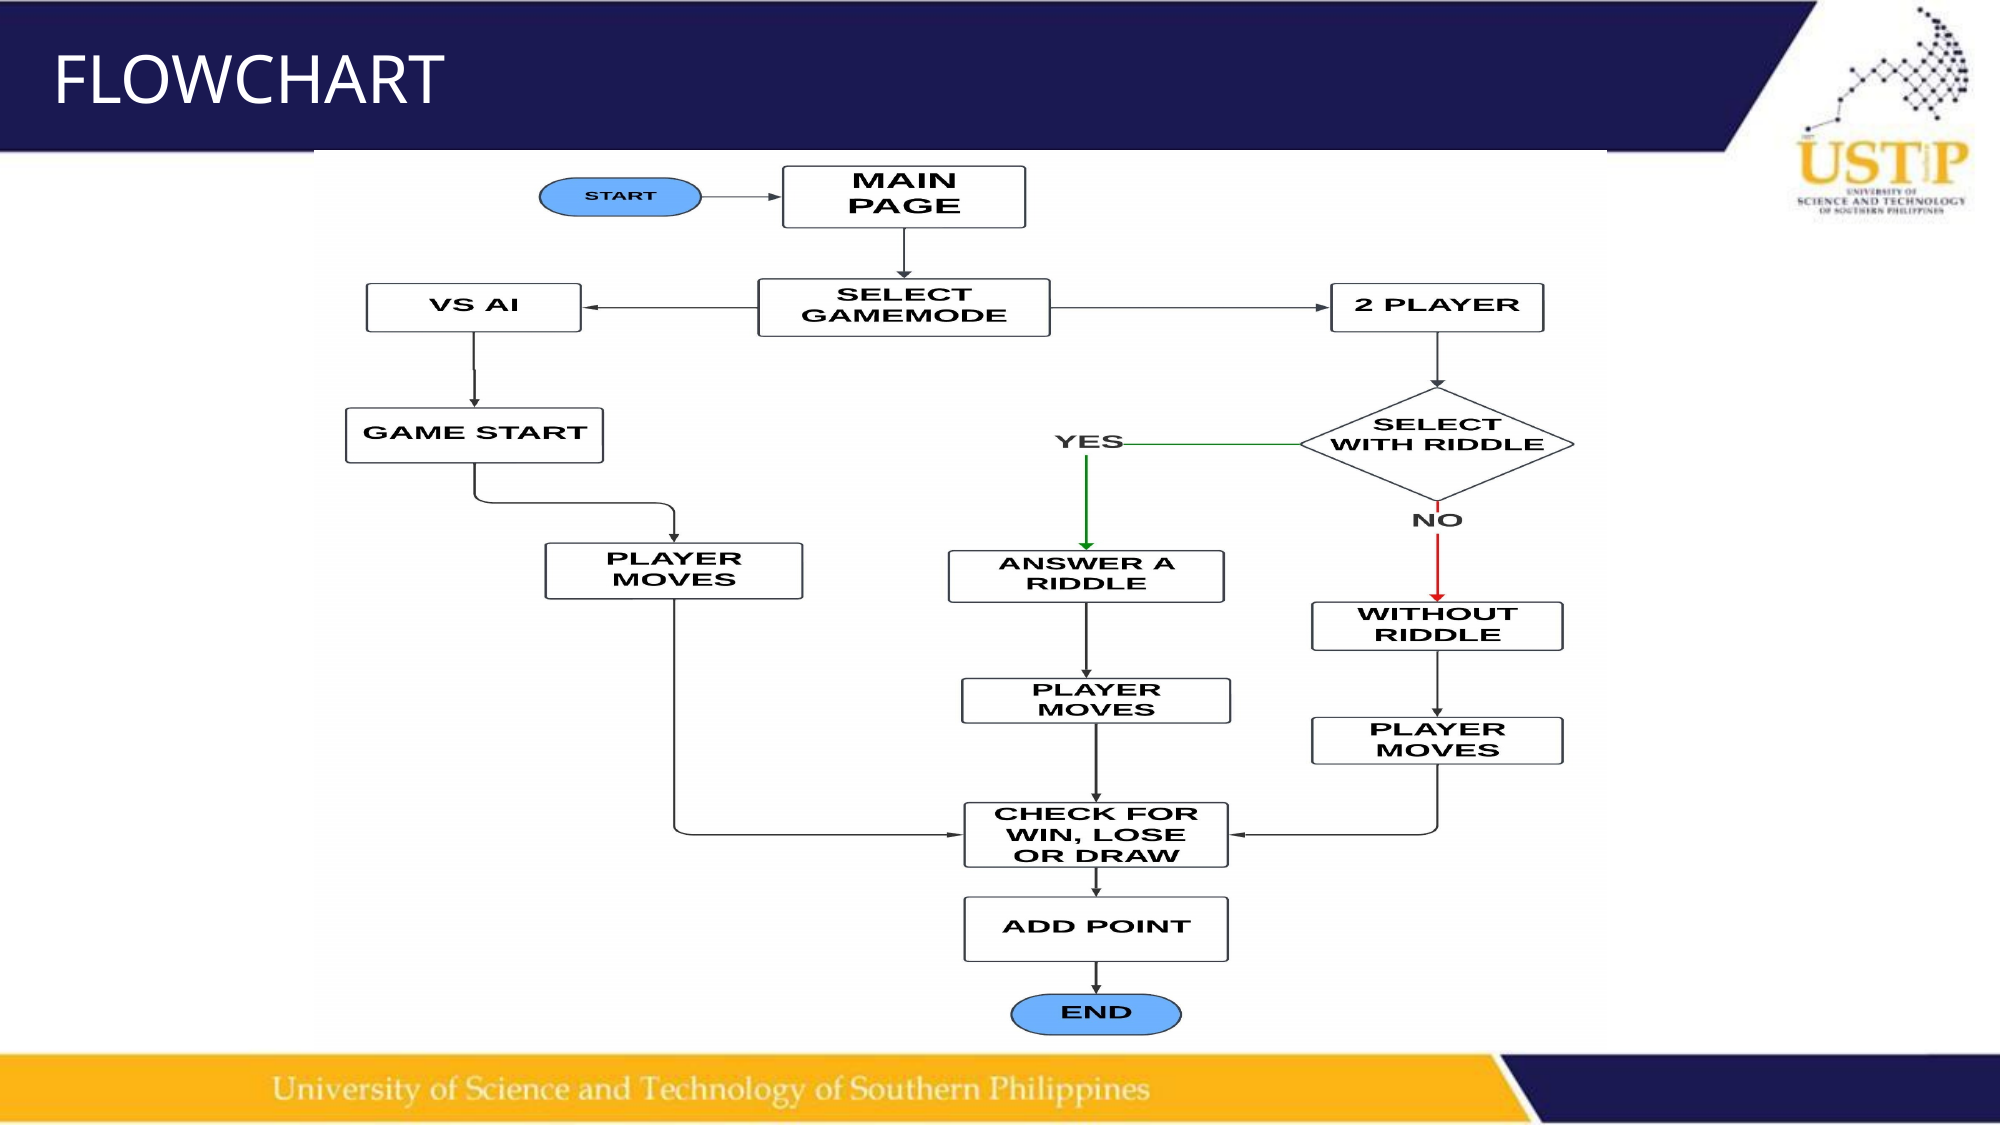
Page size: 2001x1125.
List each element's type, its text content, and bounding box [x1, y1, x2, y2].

picture [0, 0, 2000, 1125]
title FLOWCHART [50, 35, 690, 226]
